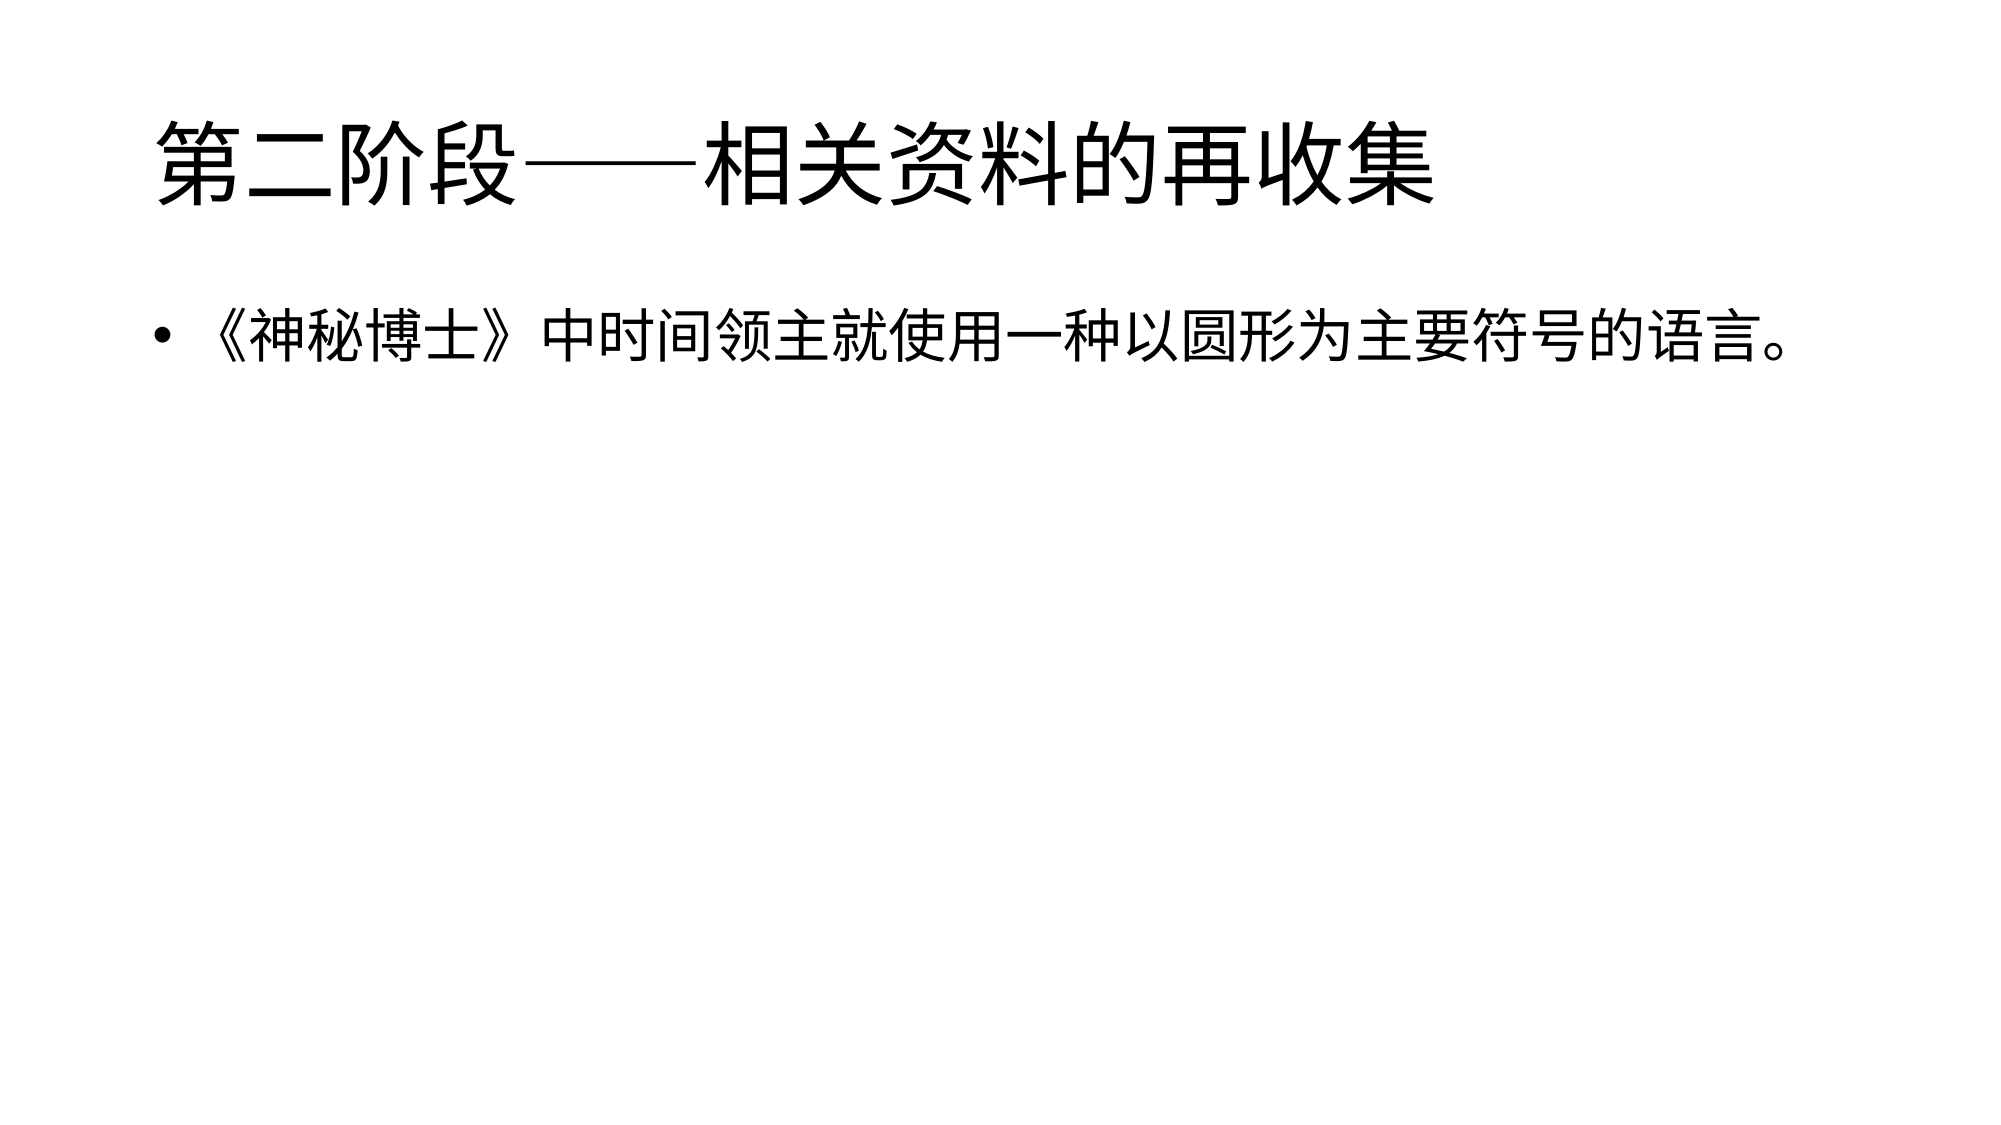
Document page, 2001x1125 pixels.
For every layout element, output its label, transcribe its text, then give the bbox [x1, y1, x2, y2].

list 《神秘博士》中时间领主就使用一种以圆形为主要符号的语言。 [137, 299, 1863, 1014]
title 第二阶段——相关资料的再收集 [137, 59, 1863, 278]
